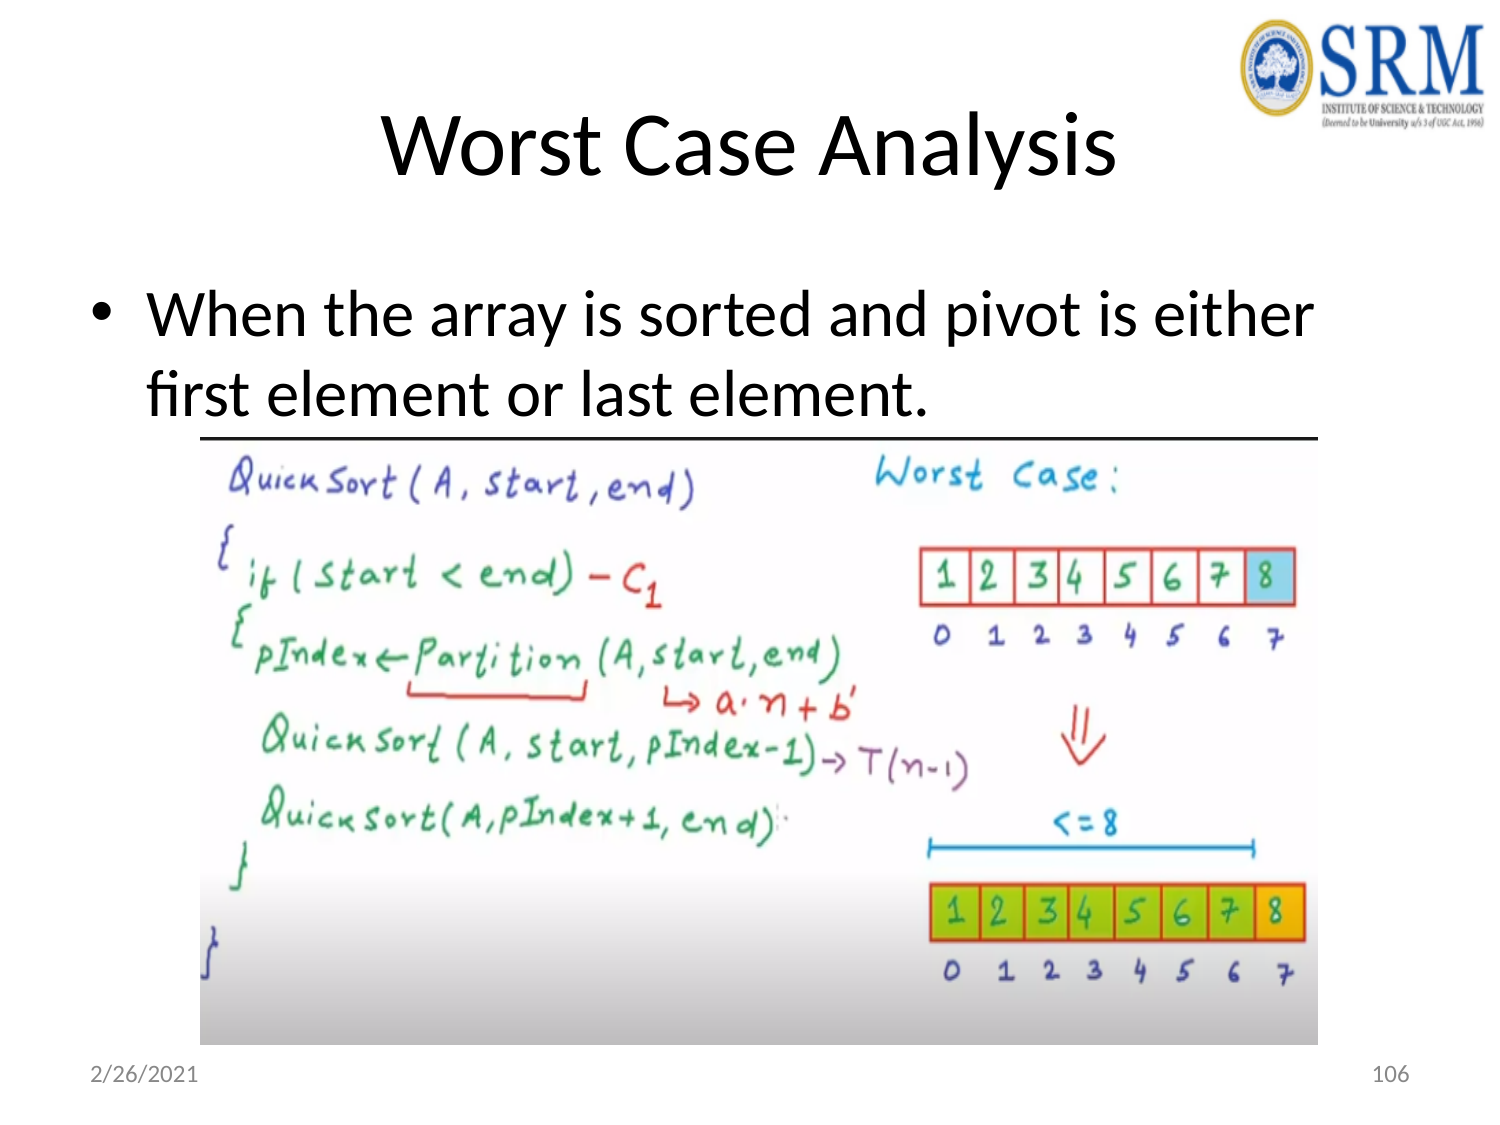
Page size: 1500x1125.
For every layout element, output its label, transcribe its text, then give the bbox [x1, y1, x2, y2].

slide_number ‹#› [1074, 1042, 1425, 1103]
picture [199, 437, 1318, 1045]
picture [1238, 0, 1500, 151]
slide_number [75, 1042, 425, 1103]
list When the array is sorted and pivot is either first element or last element. [75, 262, 1425, 1005]
title Worst Case Analysis [75, 45, 1425, 233]
